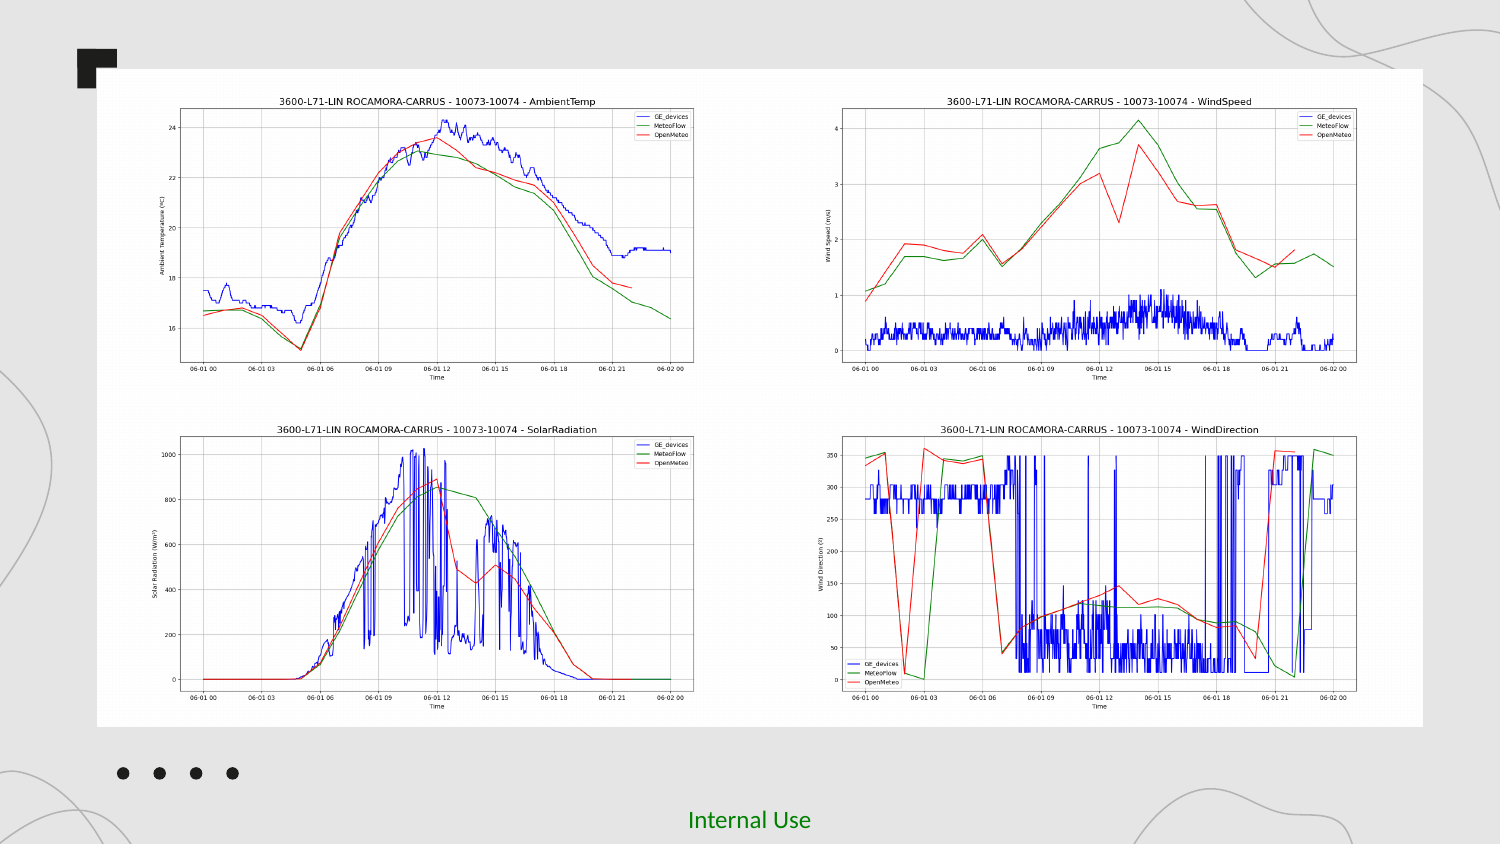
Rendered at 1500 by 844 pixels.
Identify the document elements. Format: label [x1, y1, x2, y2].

picture [97, 69, 1423, 727]
